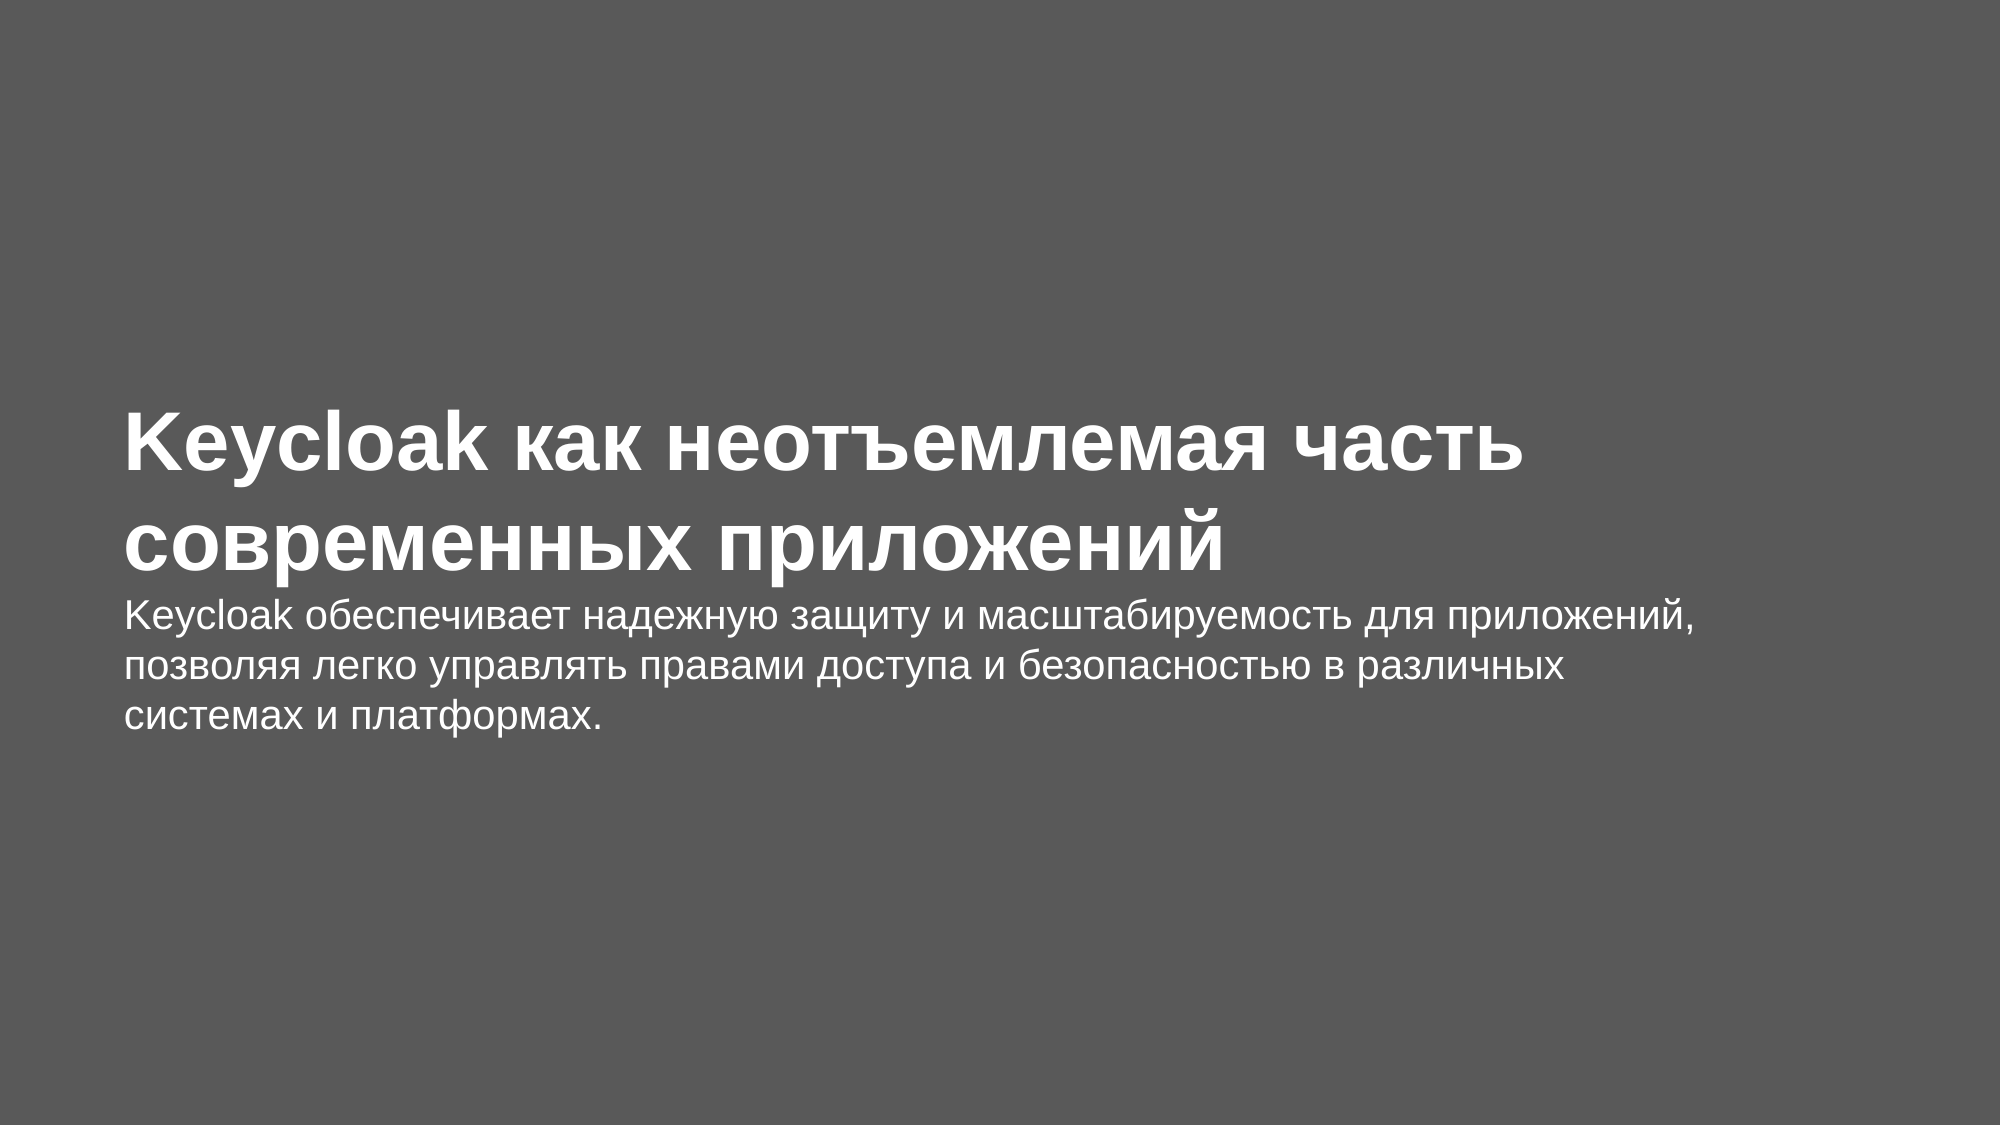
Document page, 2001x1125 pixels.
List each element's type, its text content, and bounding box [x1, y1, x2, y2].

text_box Keycloak как неотъемлемая часть современных приложений Keycloak обеспечивает надежную защиту и масштабируемость для приложений, позволяя легко управлять правами доступа и безопасностью в различных системах и платформах. [123, 421, 1755, 704]
